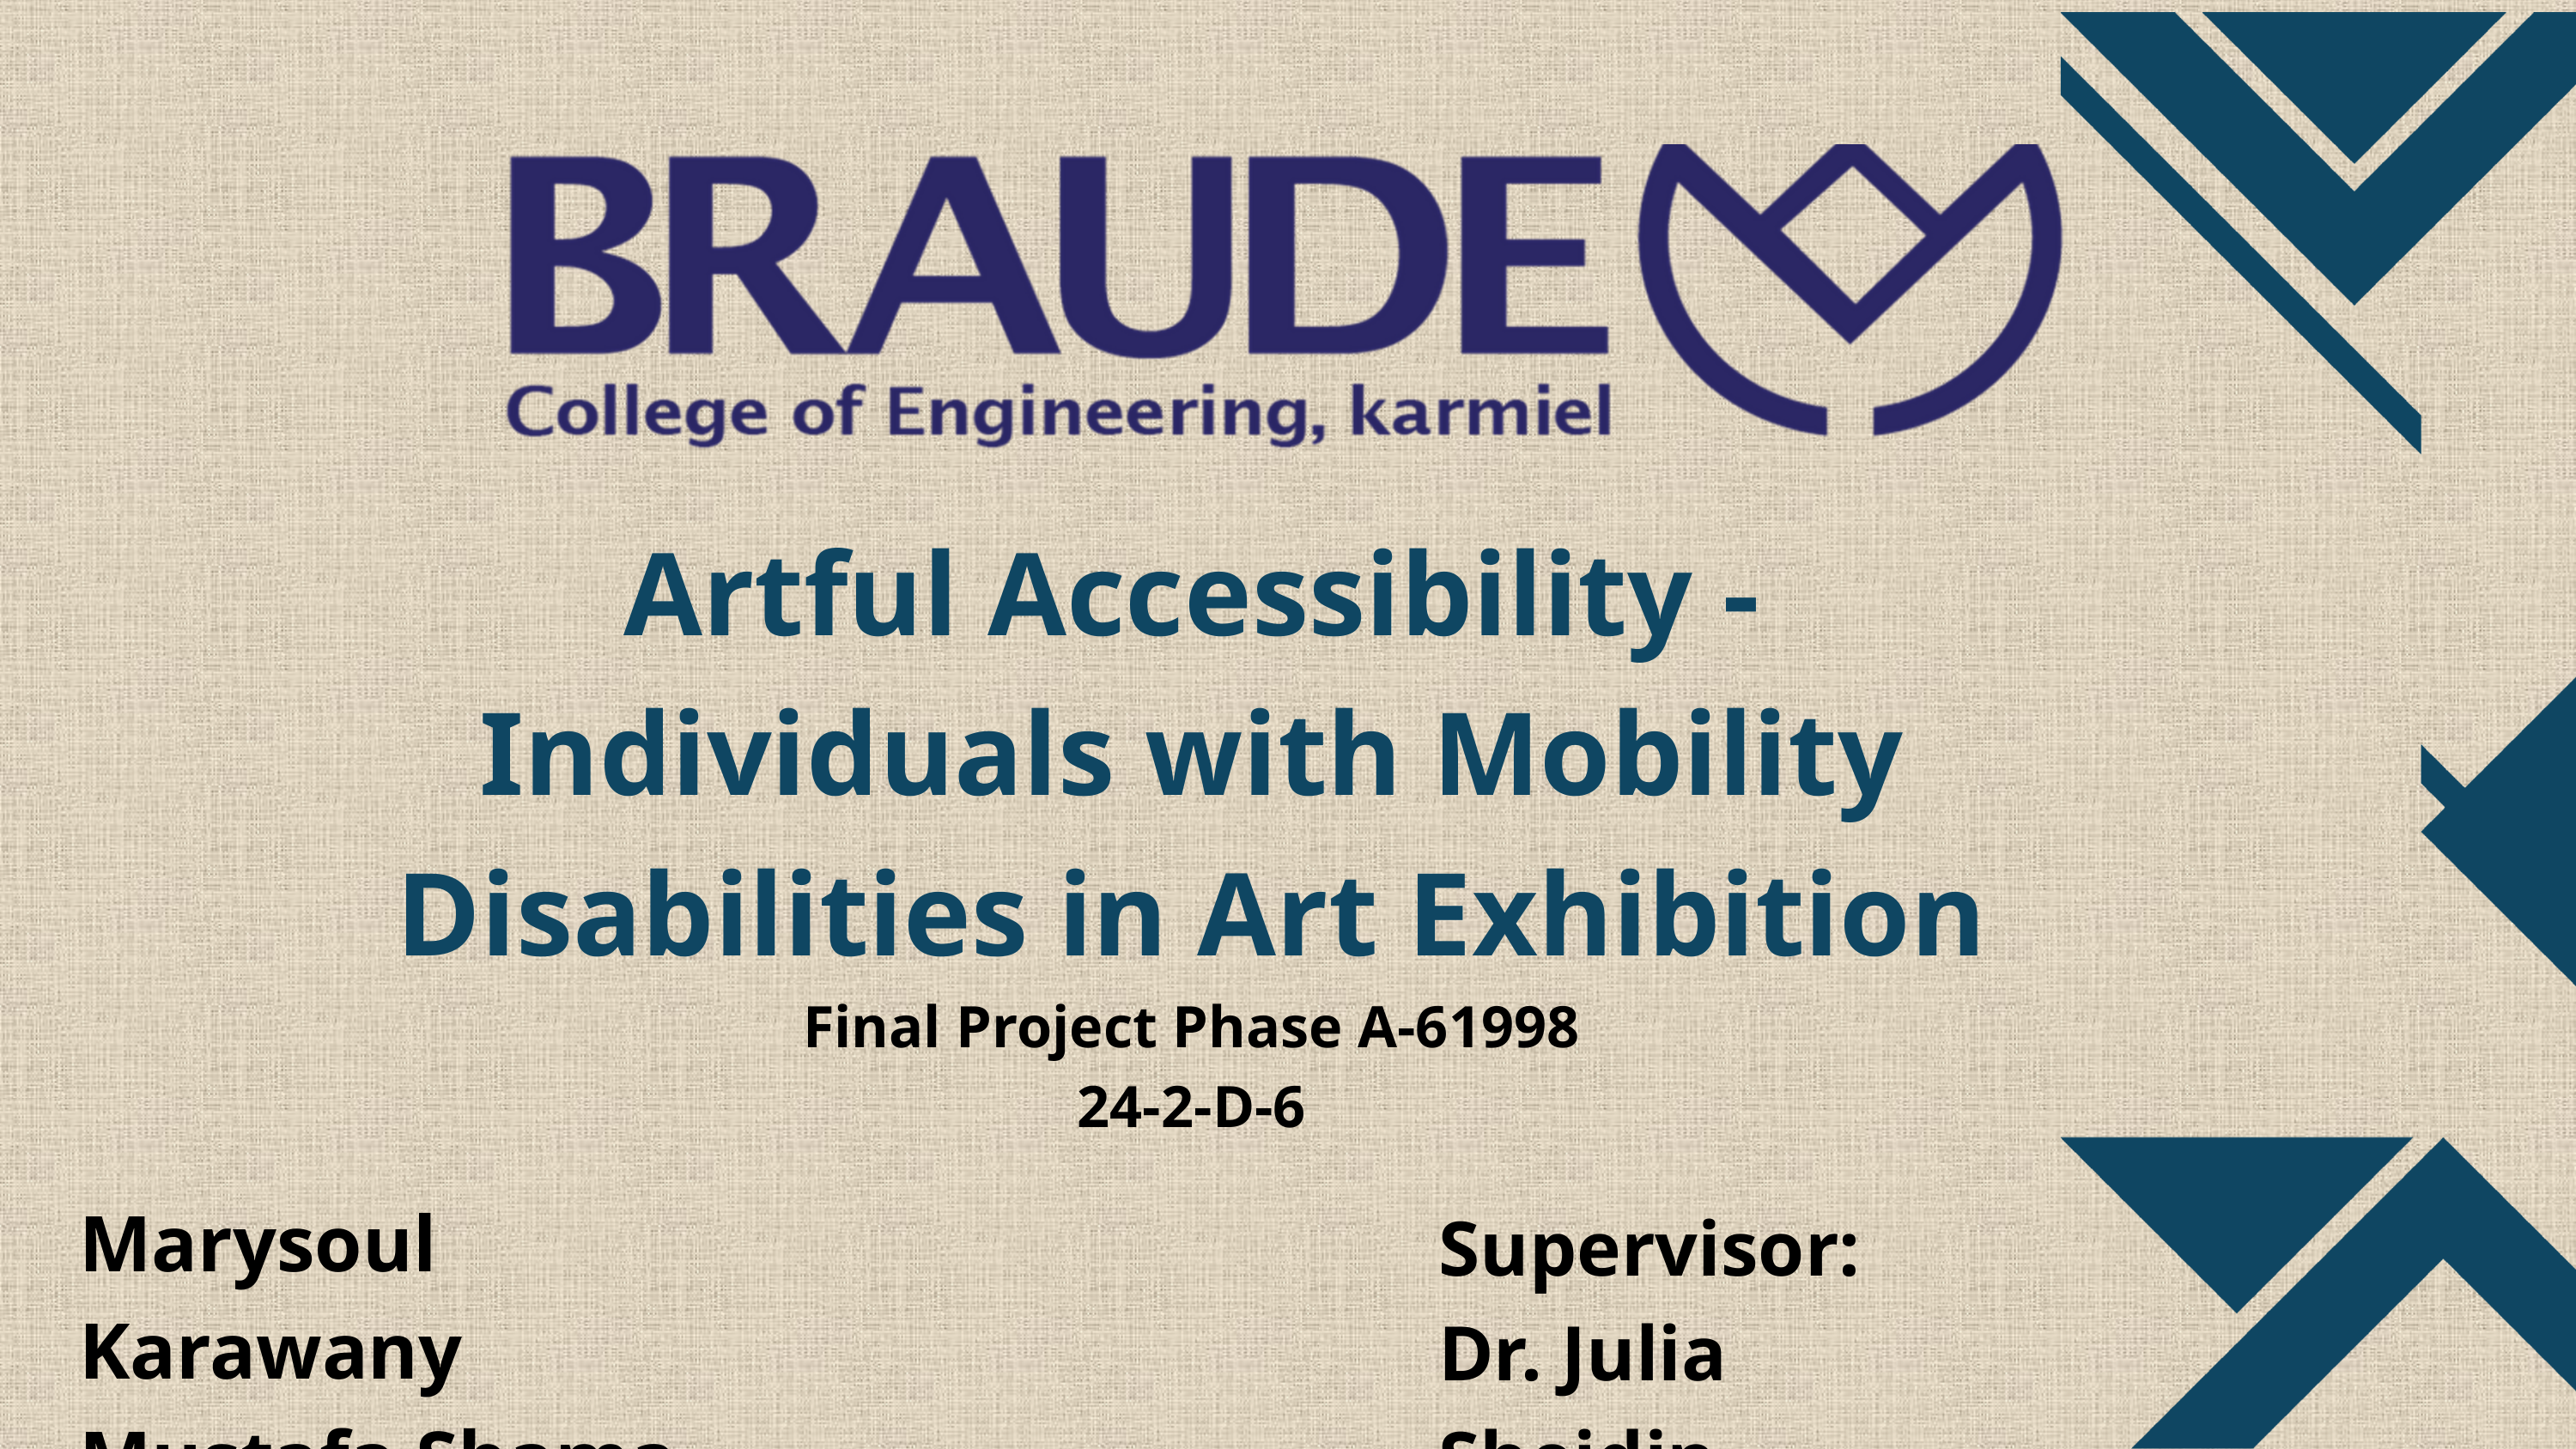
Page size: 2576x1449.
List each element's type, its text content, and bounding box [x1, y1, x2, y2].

text_box [2060, 12, 2576, 1449]
text_box [420, 144, 2092, 458]
text_box Marysoul Karawany Mustafa Shama [79, 1179, 762, 1449]
picture [0, 0, 2576, 1449]
text_box Artful Accessibility - Individuals with Mobility Disabilities in Art Exhibition Final Project Phase A-61998 24-2-D-6 [292, 497, 2092, 1139]
text_box Supervisor: Dr. Julia Sheidin [1438, 1185, 1932, 1449]
